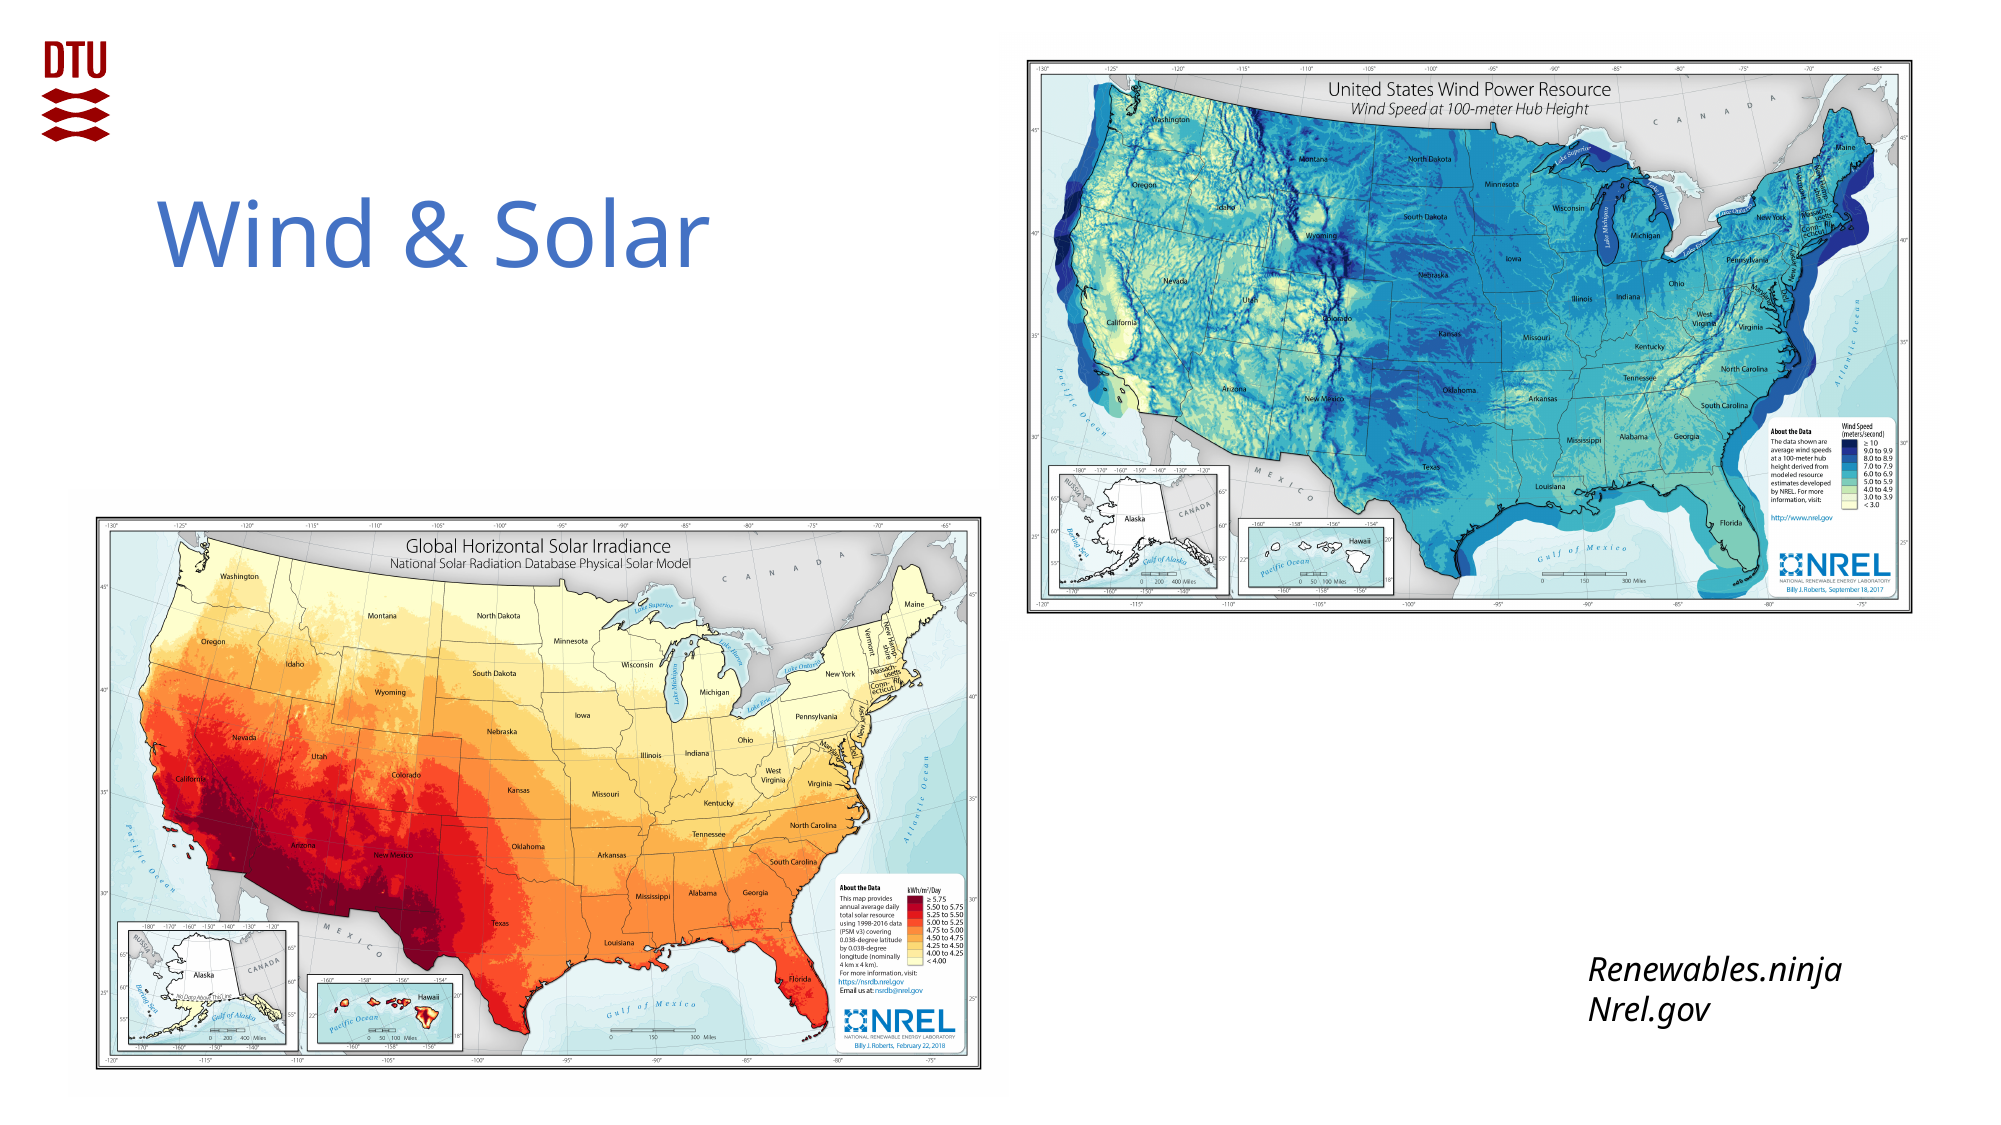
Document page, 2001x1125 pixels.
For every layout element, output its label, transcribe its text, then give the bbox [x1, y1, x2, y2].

text_box Renewables.ninja Nrel.gov [1572, 941, 2000, 1076]
text_box Wind & Solar [141, 168, 999, 294]
picture [68, 32, 1940, 1097]
